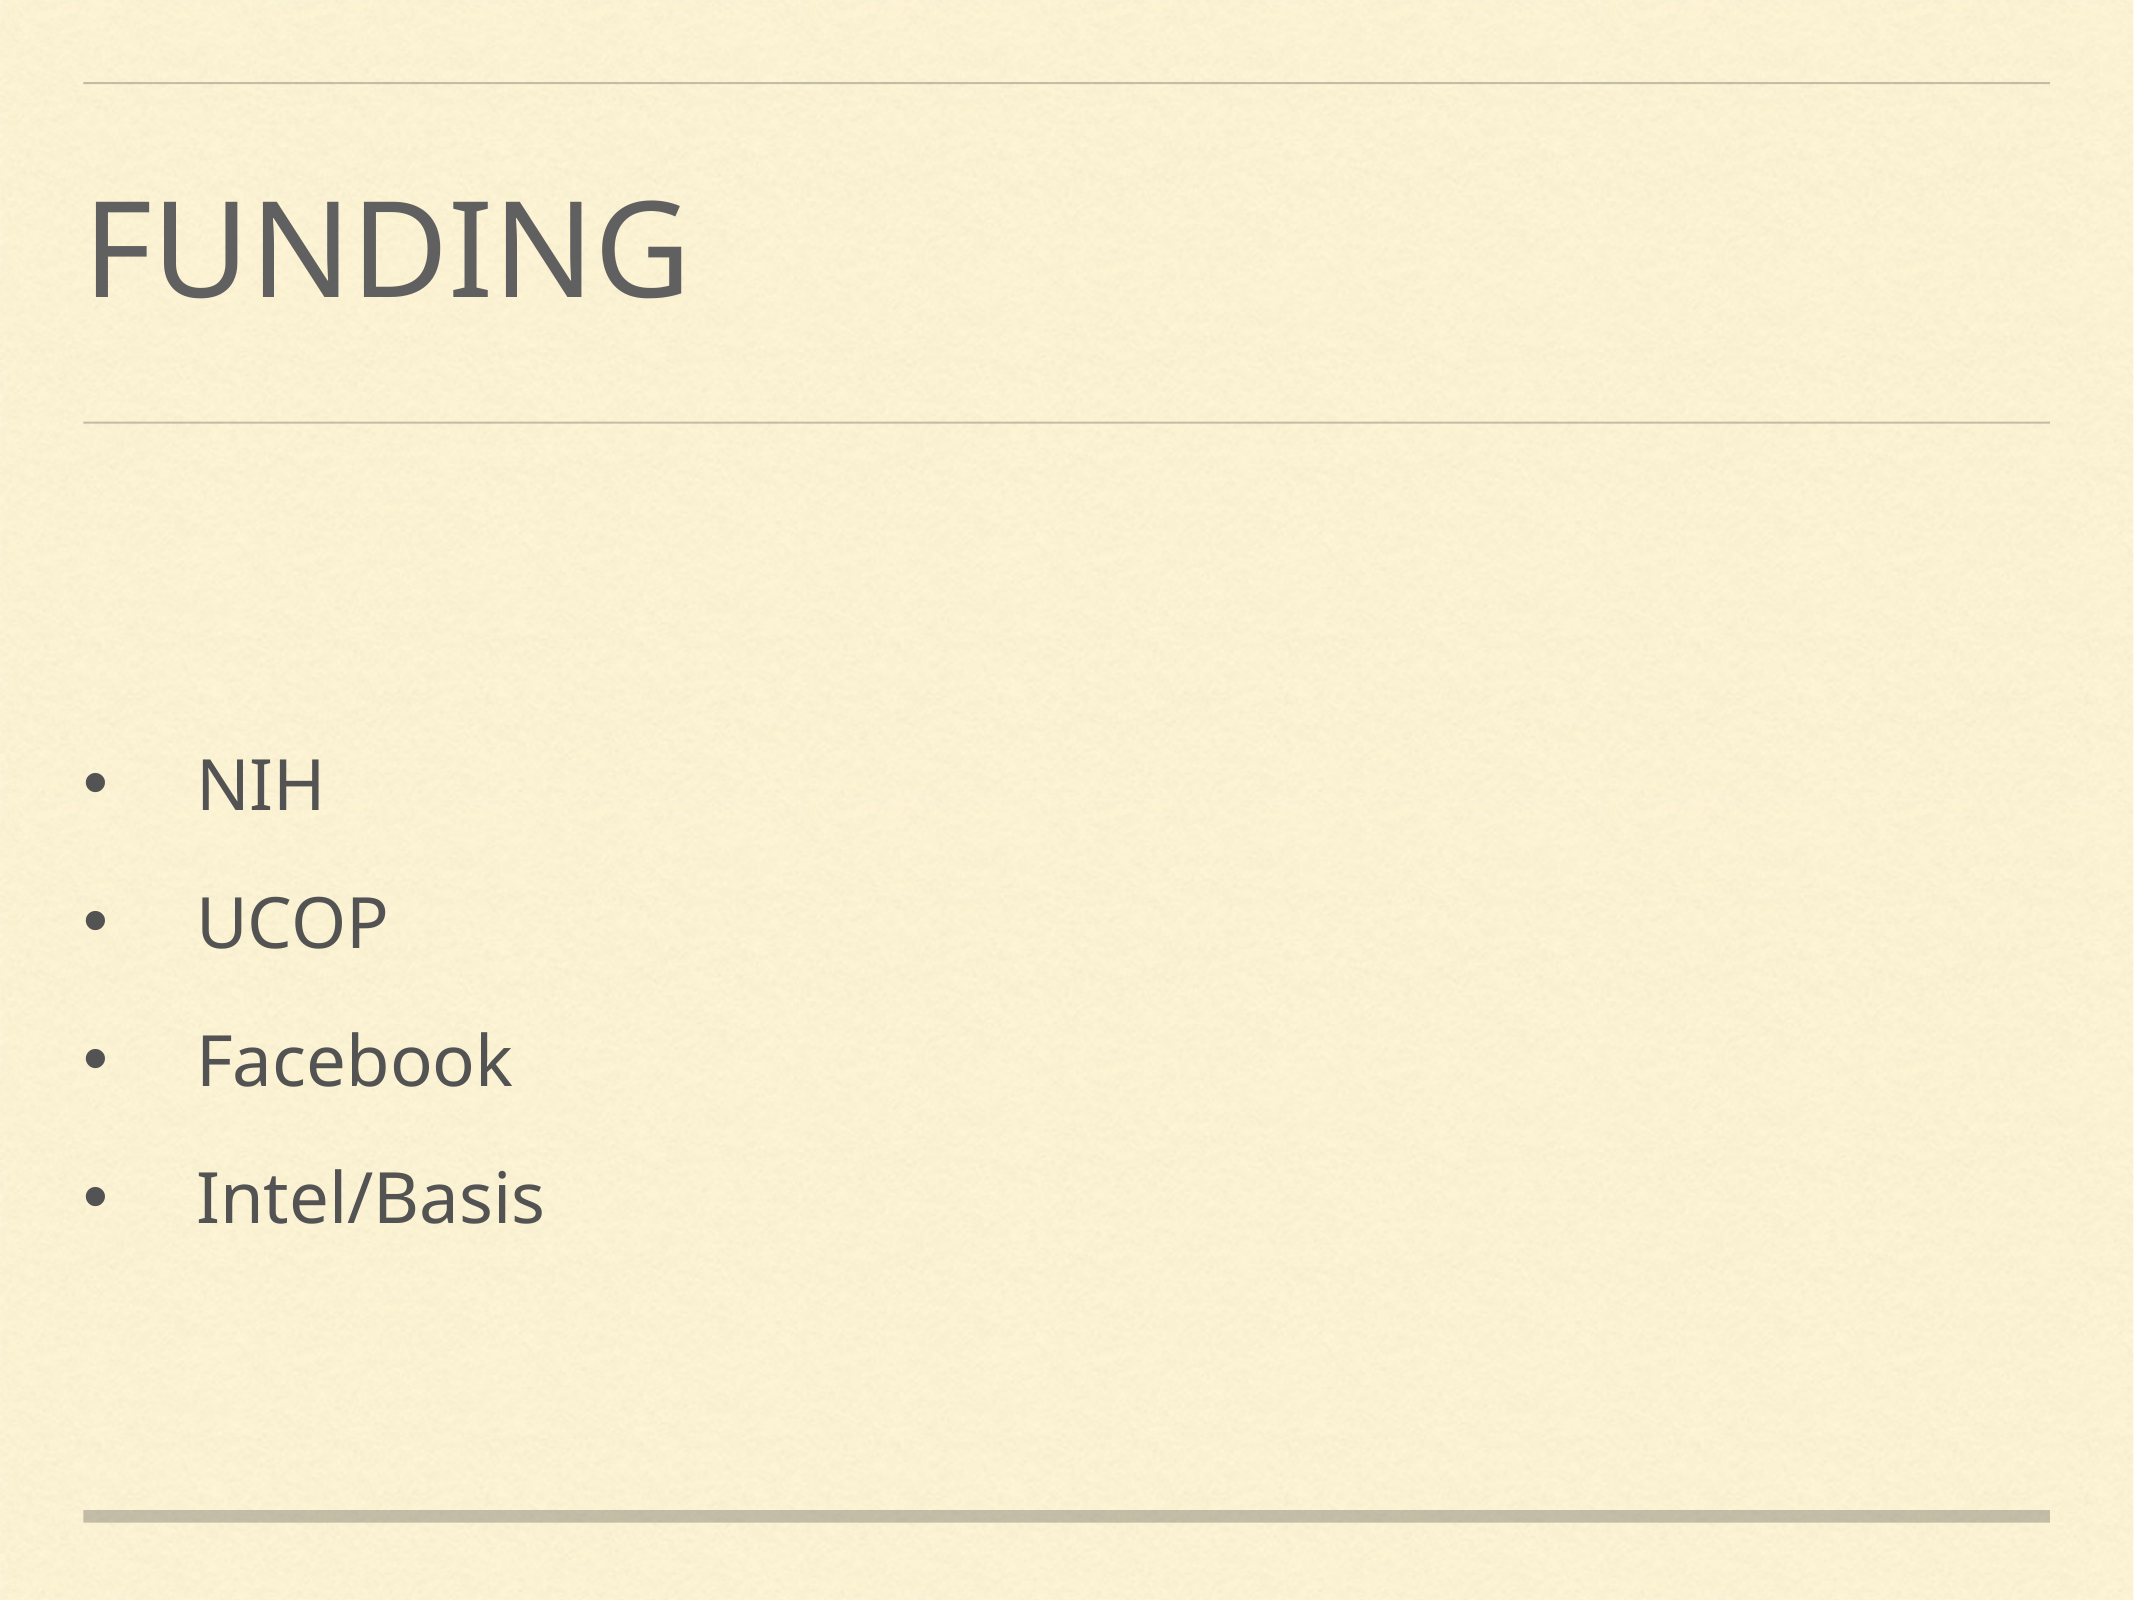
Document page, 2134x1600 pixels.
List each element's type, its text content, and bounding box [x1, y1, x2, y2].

picture [0, 0, 2134, 1600]
list NIH UCOP Facebook Intel/Basis [82, 442, 2051, 1493]
title Funding [82, 64, 2051, 442]
